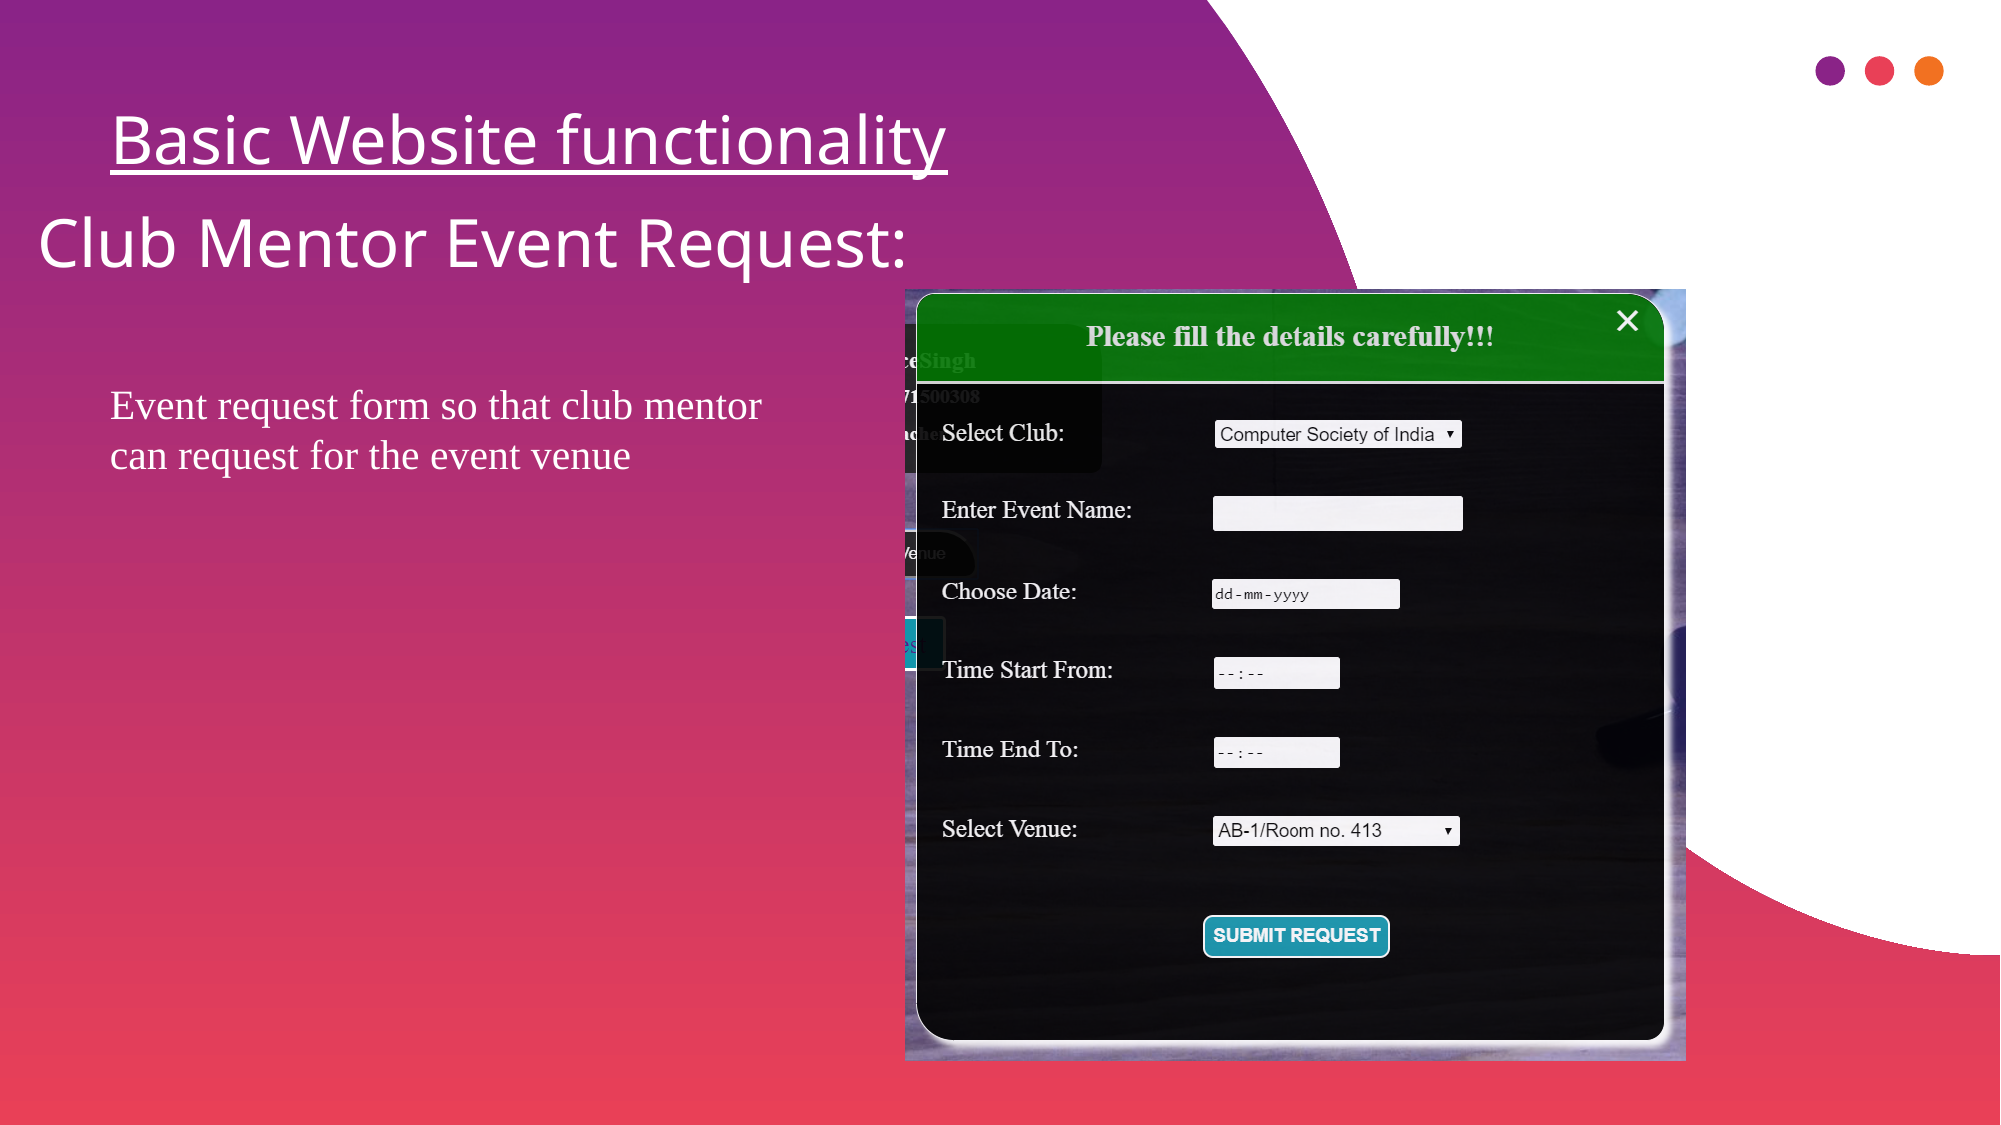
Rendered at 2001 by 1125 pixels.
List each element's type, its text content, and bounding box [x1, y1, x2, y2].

text_box Club Mentor Event Request: [0, 164, 978, 317]
picture [905, 289, 1686, 1061]
text_box [0, 317, 2000, 1125]
text_box [978, 182, 1359, 289]
text_box [0, 0, 1268, 164]
text_box Event request form so that club mentor can request for the event venue [94, 370, 816, 486]
text_box Basic Website functionality [95, 90, 1467, 182]
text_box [1815, 56, 1944, 86]
